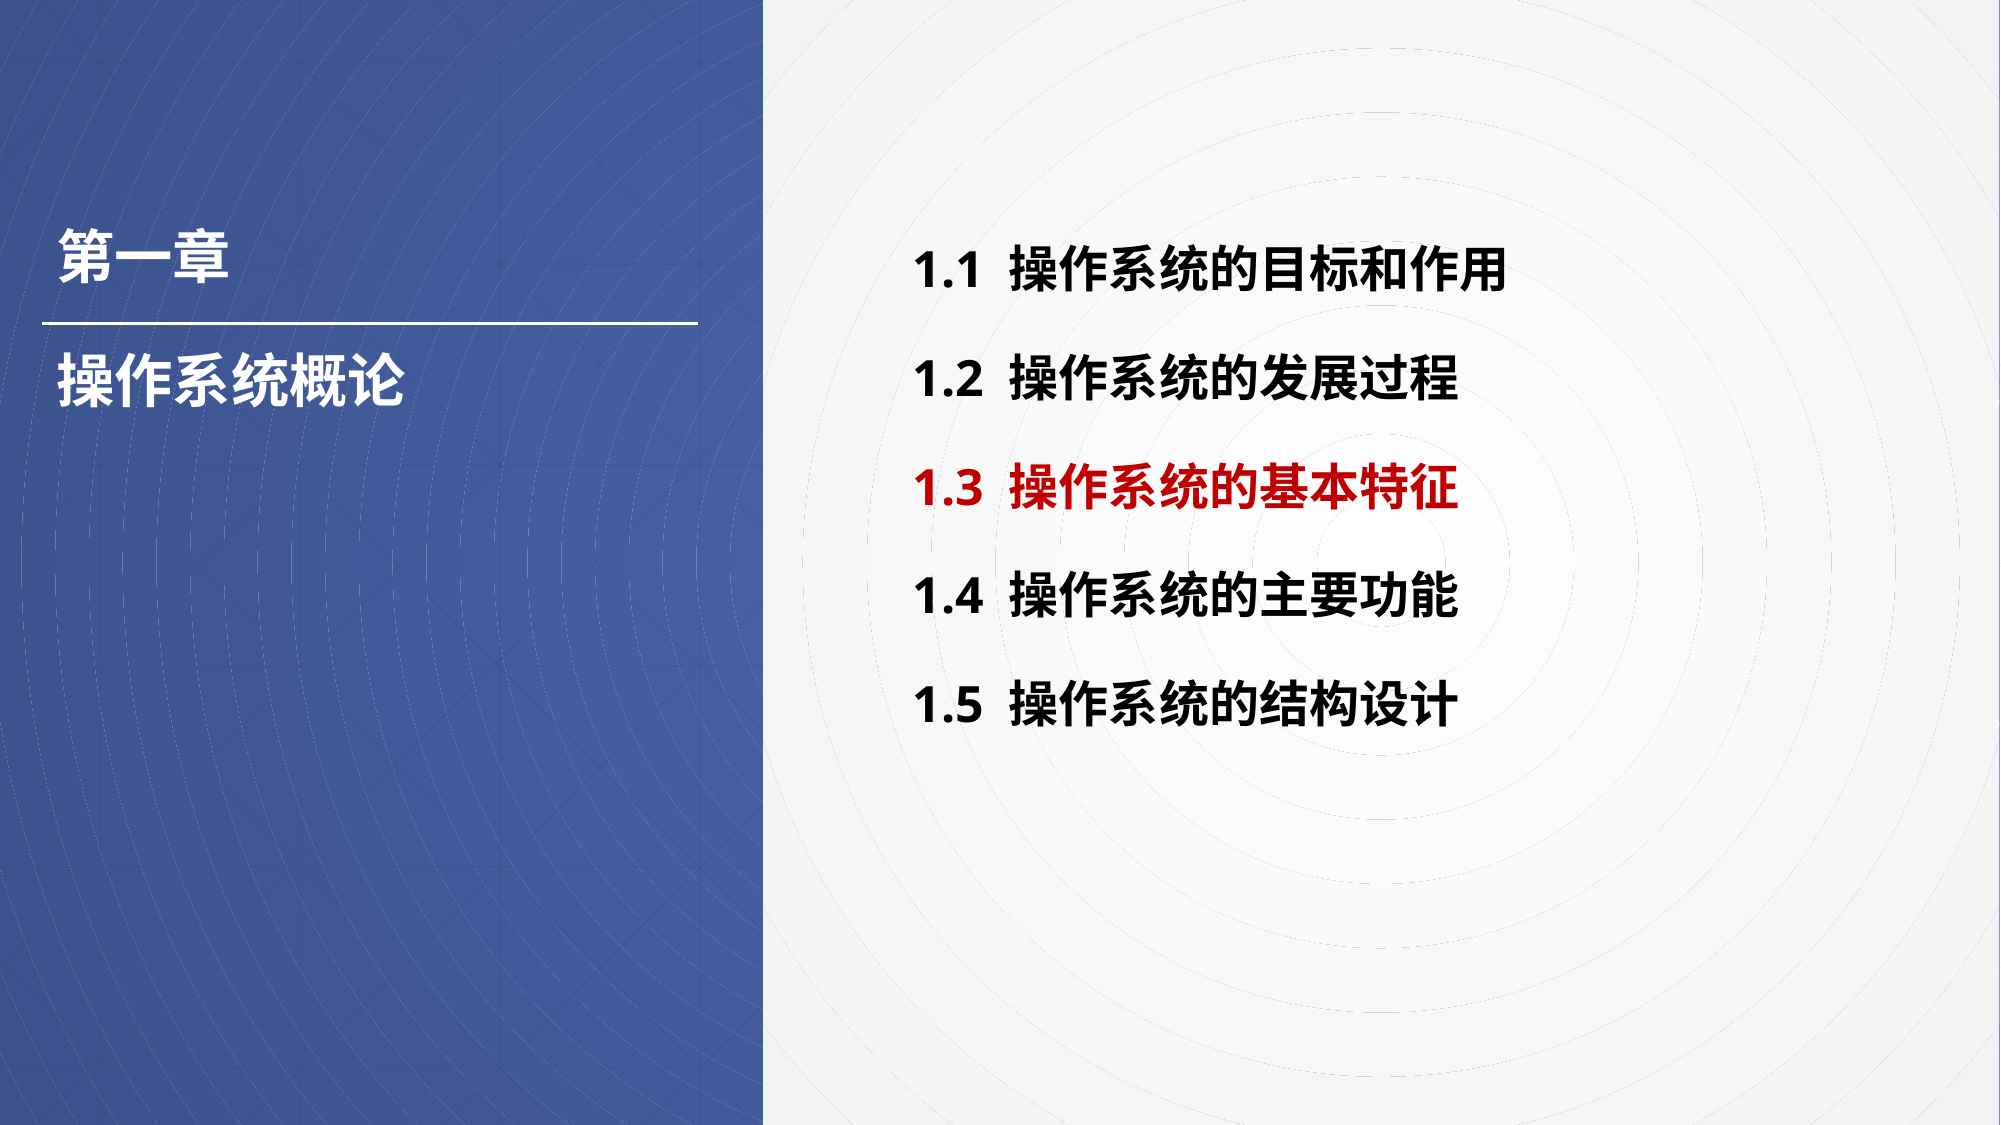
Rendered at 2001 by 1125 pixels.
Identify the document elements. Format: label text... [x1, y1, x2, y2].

list 操作系统概论 [41, 345, 700, 1017]
text_box 1.1 操作系统的目标和作用 1.2 操作系统的发展过程 1.3 操作系统的基本特征 1.4 操作系统的主要功能 1.5 操作系统的结构设计 [897, 200, 1579, 850]
title 第一章 [41, 42, 702, 299]
